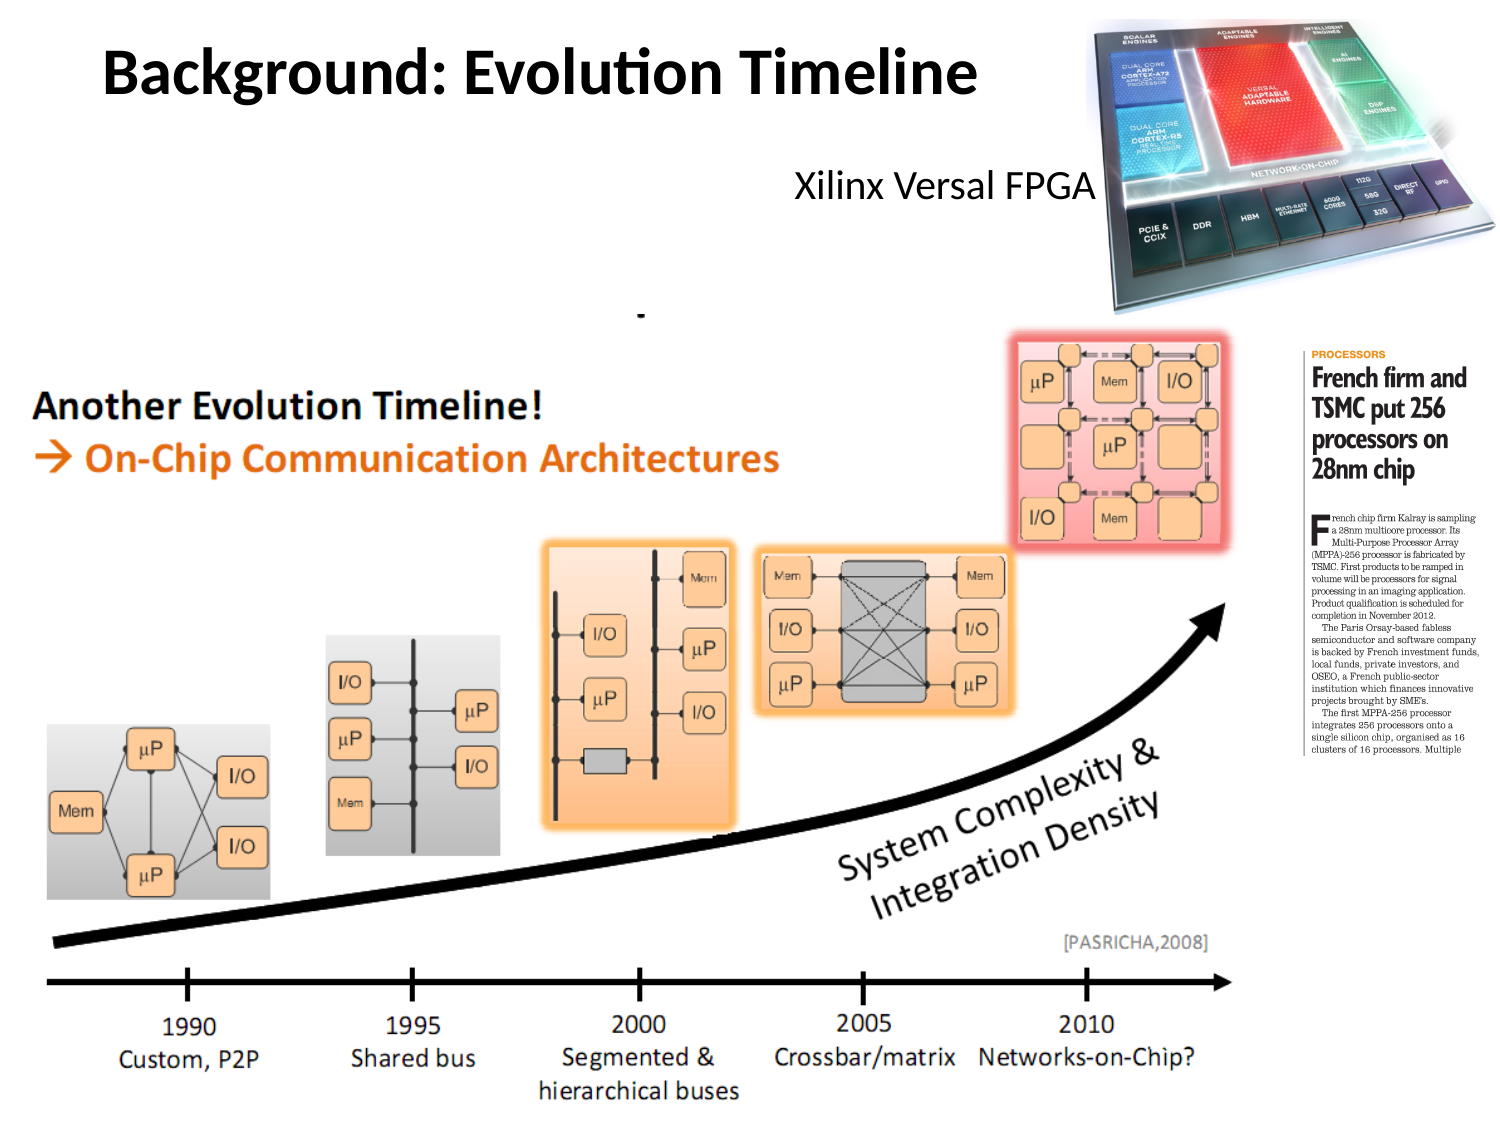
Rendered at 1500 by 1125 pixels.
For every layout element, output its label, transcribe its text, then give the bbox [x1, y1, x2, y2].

text_box Xilinx Versal FPGA [779, 150, 1081, 216]
picture [1300, 346, 1483, 756]
picture [21, 19, 1500, 1120]
title Background: Evolution Timeline [87, 20, 1083, 191]
